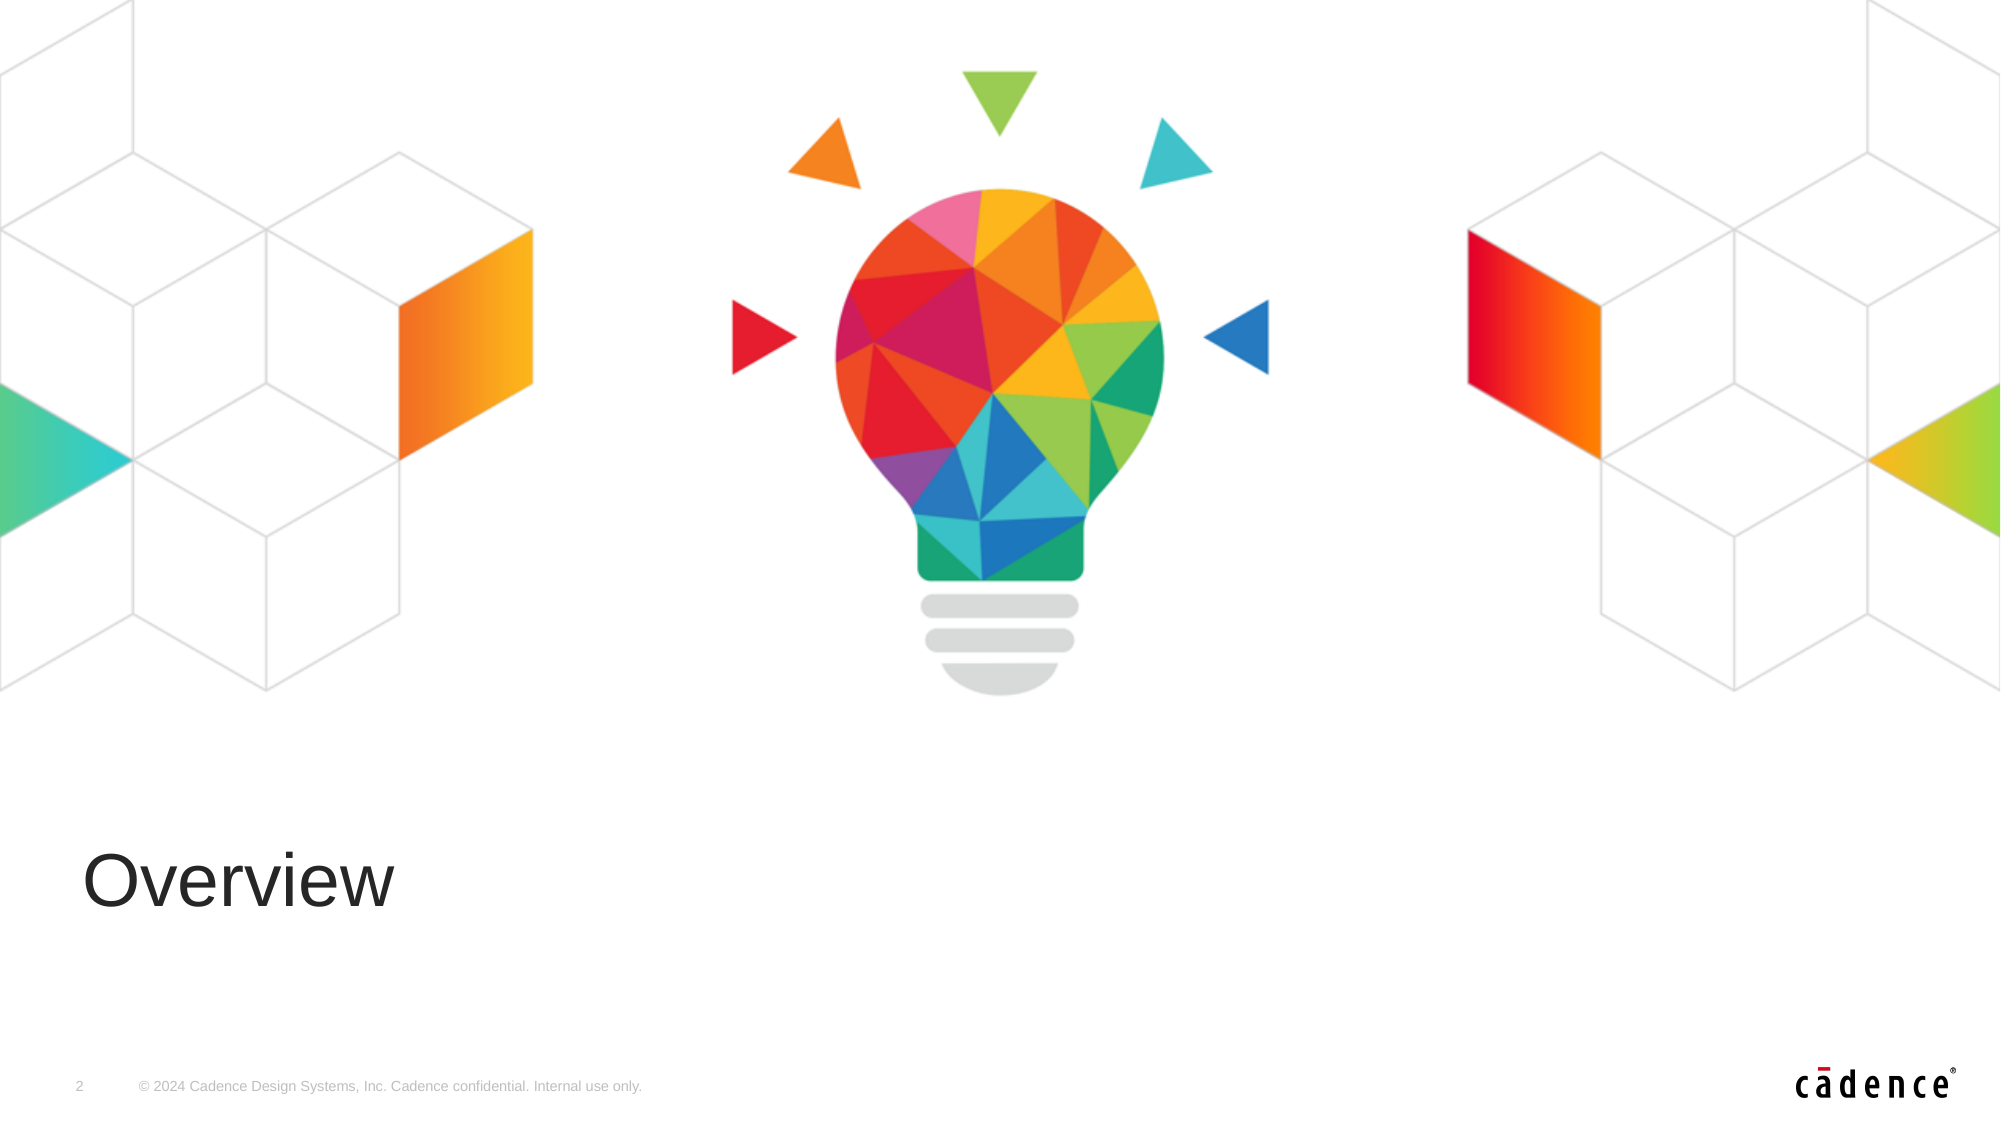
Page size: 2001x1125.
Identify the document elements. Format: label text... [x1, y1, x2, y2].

title Overview [74, 834, 1837, 1030]
picture [0, 0, 2001, 1125]
